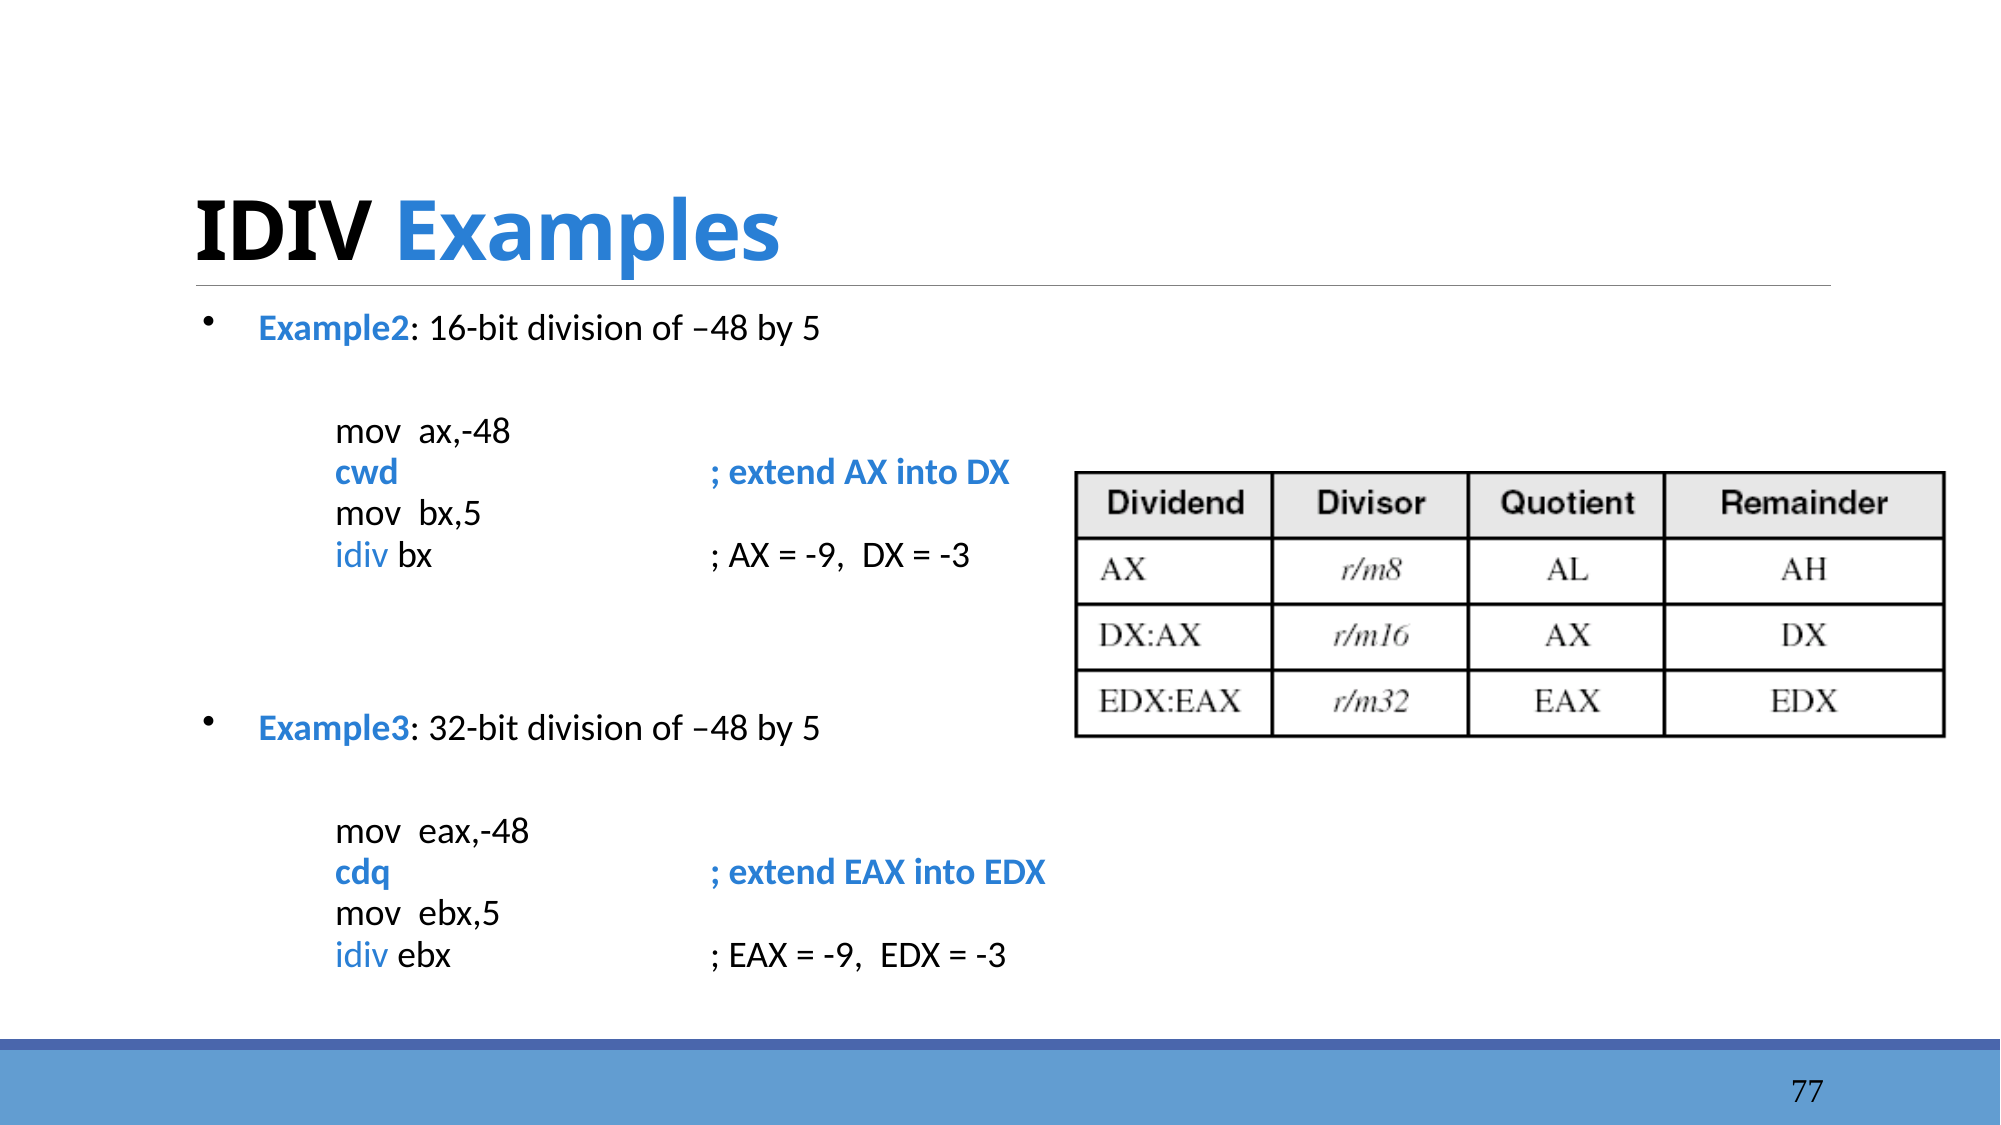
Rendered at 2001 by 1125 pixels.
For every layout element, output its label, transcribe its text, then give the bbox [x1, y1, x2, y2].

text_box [186, 694, 1388, 1034]
text_box Example2: 16-bit division of –48 by 5 [187, 295, 1388, 383]
title IDIV Examples [180, 47, 1830, 285]
slide_number 78 [1624, 1059, 1840, 1120]
picture [1072, 470, 1949, 740]
text_box mov ax,-48 cwd ; extend AX into DX mov bx,5 idiv bx ; AX = -9, DX = -3 [312, 395, 1313, 633]
